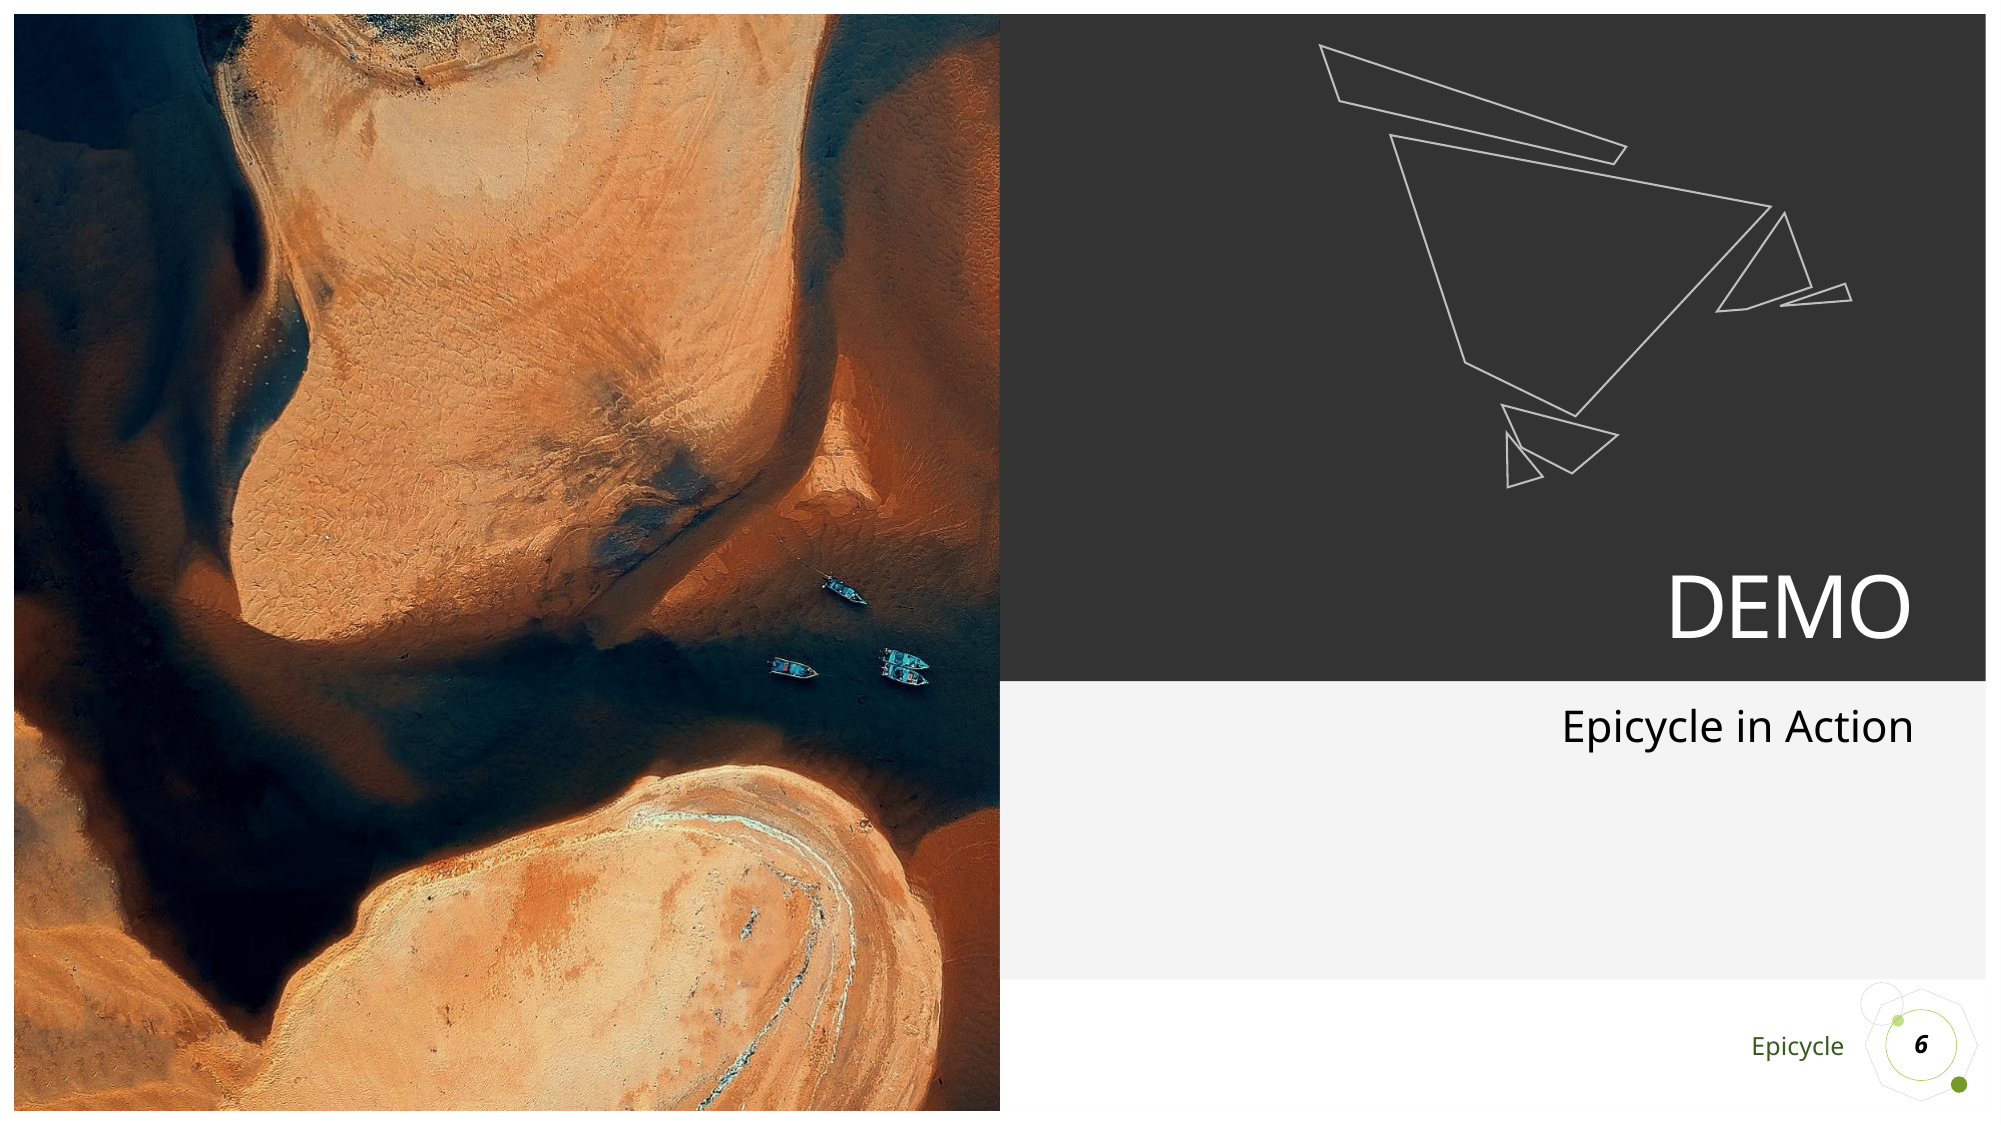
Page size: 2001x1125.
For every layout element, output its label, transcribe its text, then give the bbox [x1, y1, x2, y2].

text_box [1345, 0, 1852, 494]
title DEMO [1000, 14, 1986, 681]
subtitle Epicycle in Action [1000, 681, 1986, 980]
slide_number 6 [1885, 1009, 1957, 1081]
picture [14, 14, 1000, 1111]
